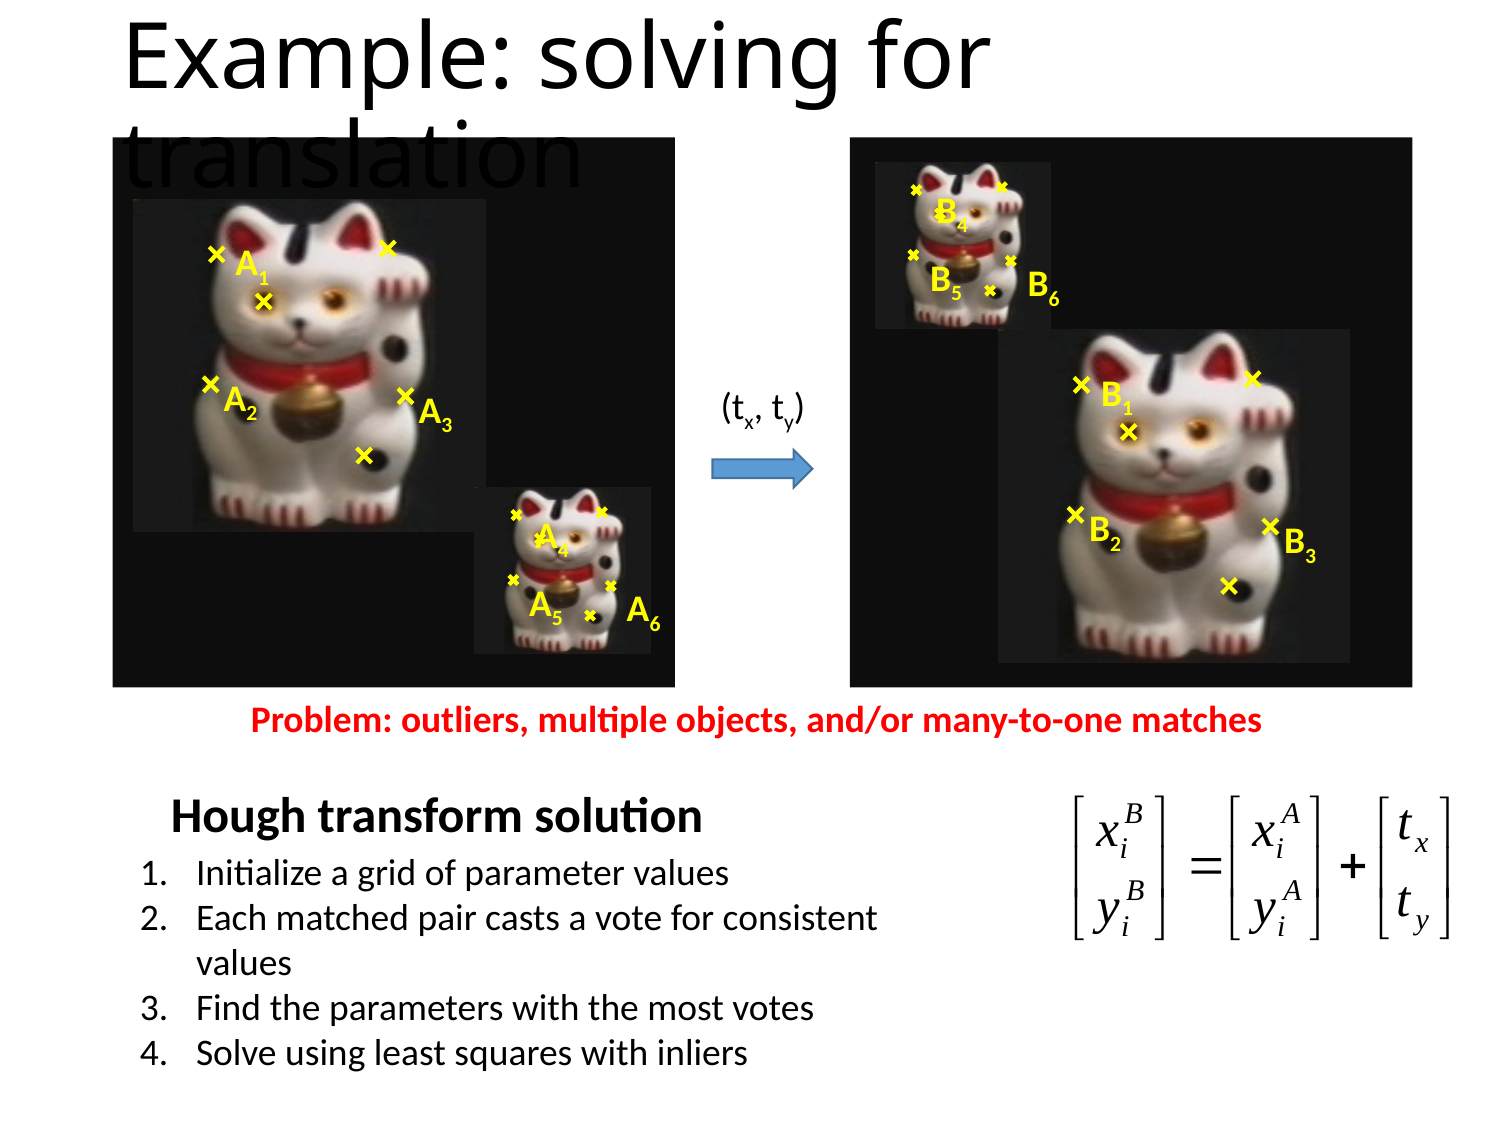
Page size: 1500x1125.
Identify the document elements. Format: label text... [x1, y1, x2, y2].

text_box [1062, 787, 1469, 950]
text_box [474, 487, 680, 654]
text_box Initialize a grid of parameter values Each matched pair casts a vote for consistent values Find the parameters with the most votes Solve using least squares with inliers [124, 840, 950, 1081]
text_box Problem: outliers, multiple objects, and/or many-to-one matches [236, 687, 1279, 748]
text_box [711, 447, 814, 490]
picture [998, 329, 1350, 663]
text_box (tx, ty) [705, 374, 821, 441]
text_box [849, 136, 1413, 688]
text_box [111, 218, 676, 688]
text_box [874, 162, 1080, 329]
text_box Hough transform solution [156, 774, 719, 840]
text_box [1069, 361, 1337, 592]
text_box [204, 230, 472, 462]
text_box Example: solving for translation [106, 0, 1400, 218]
picture [133, 199, 486, 532]
